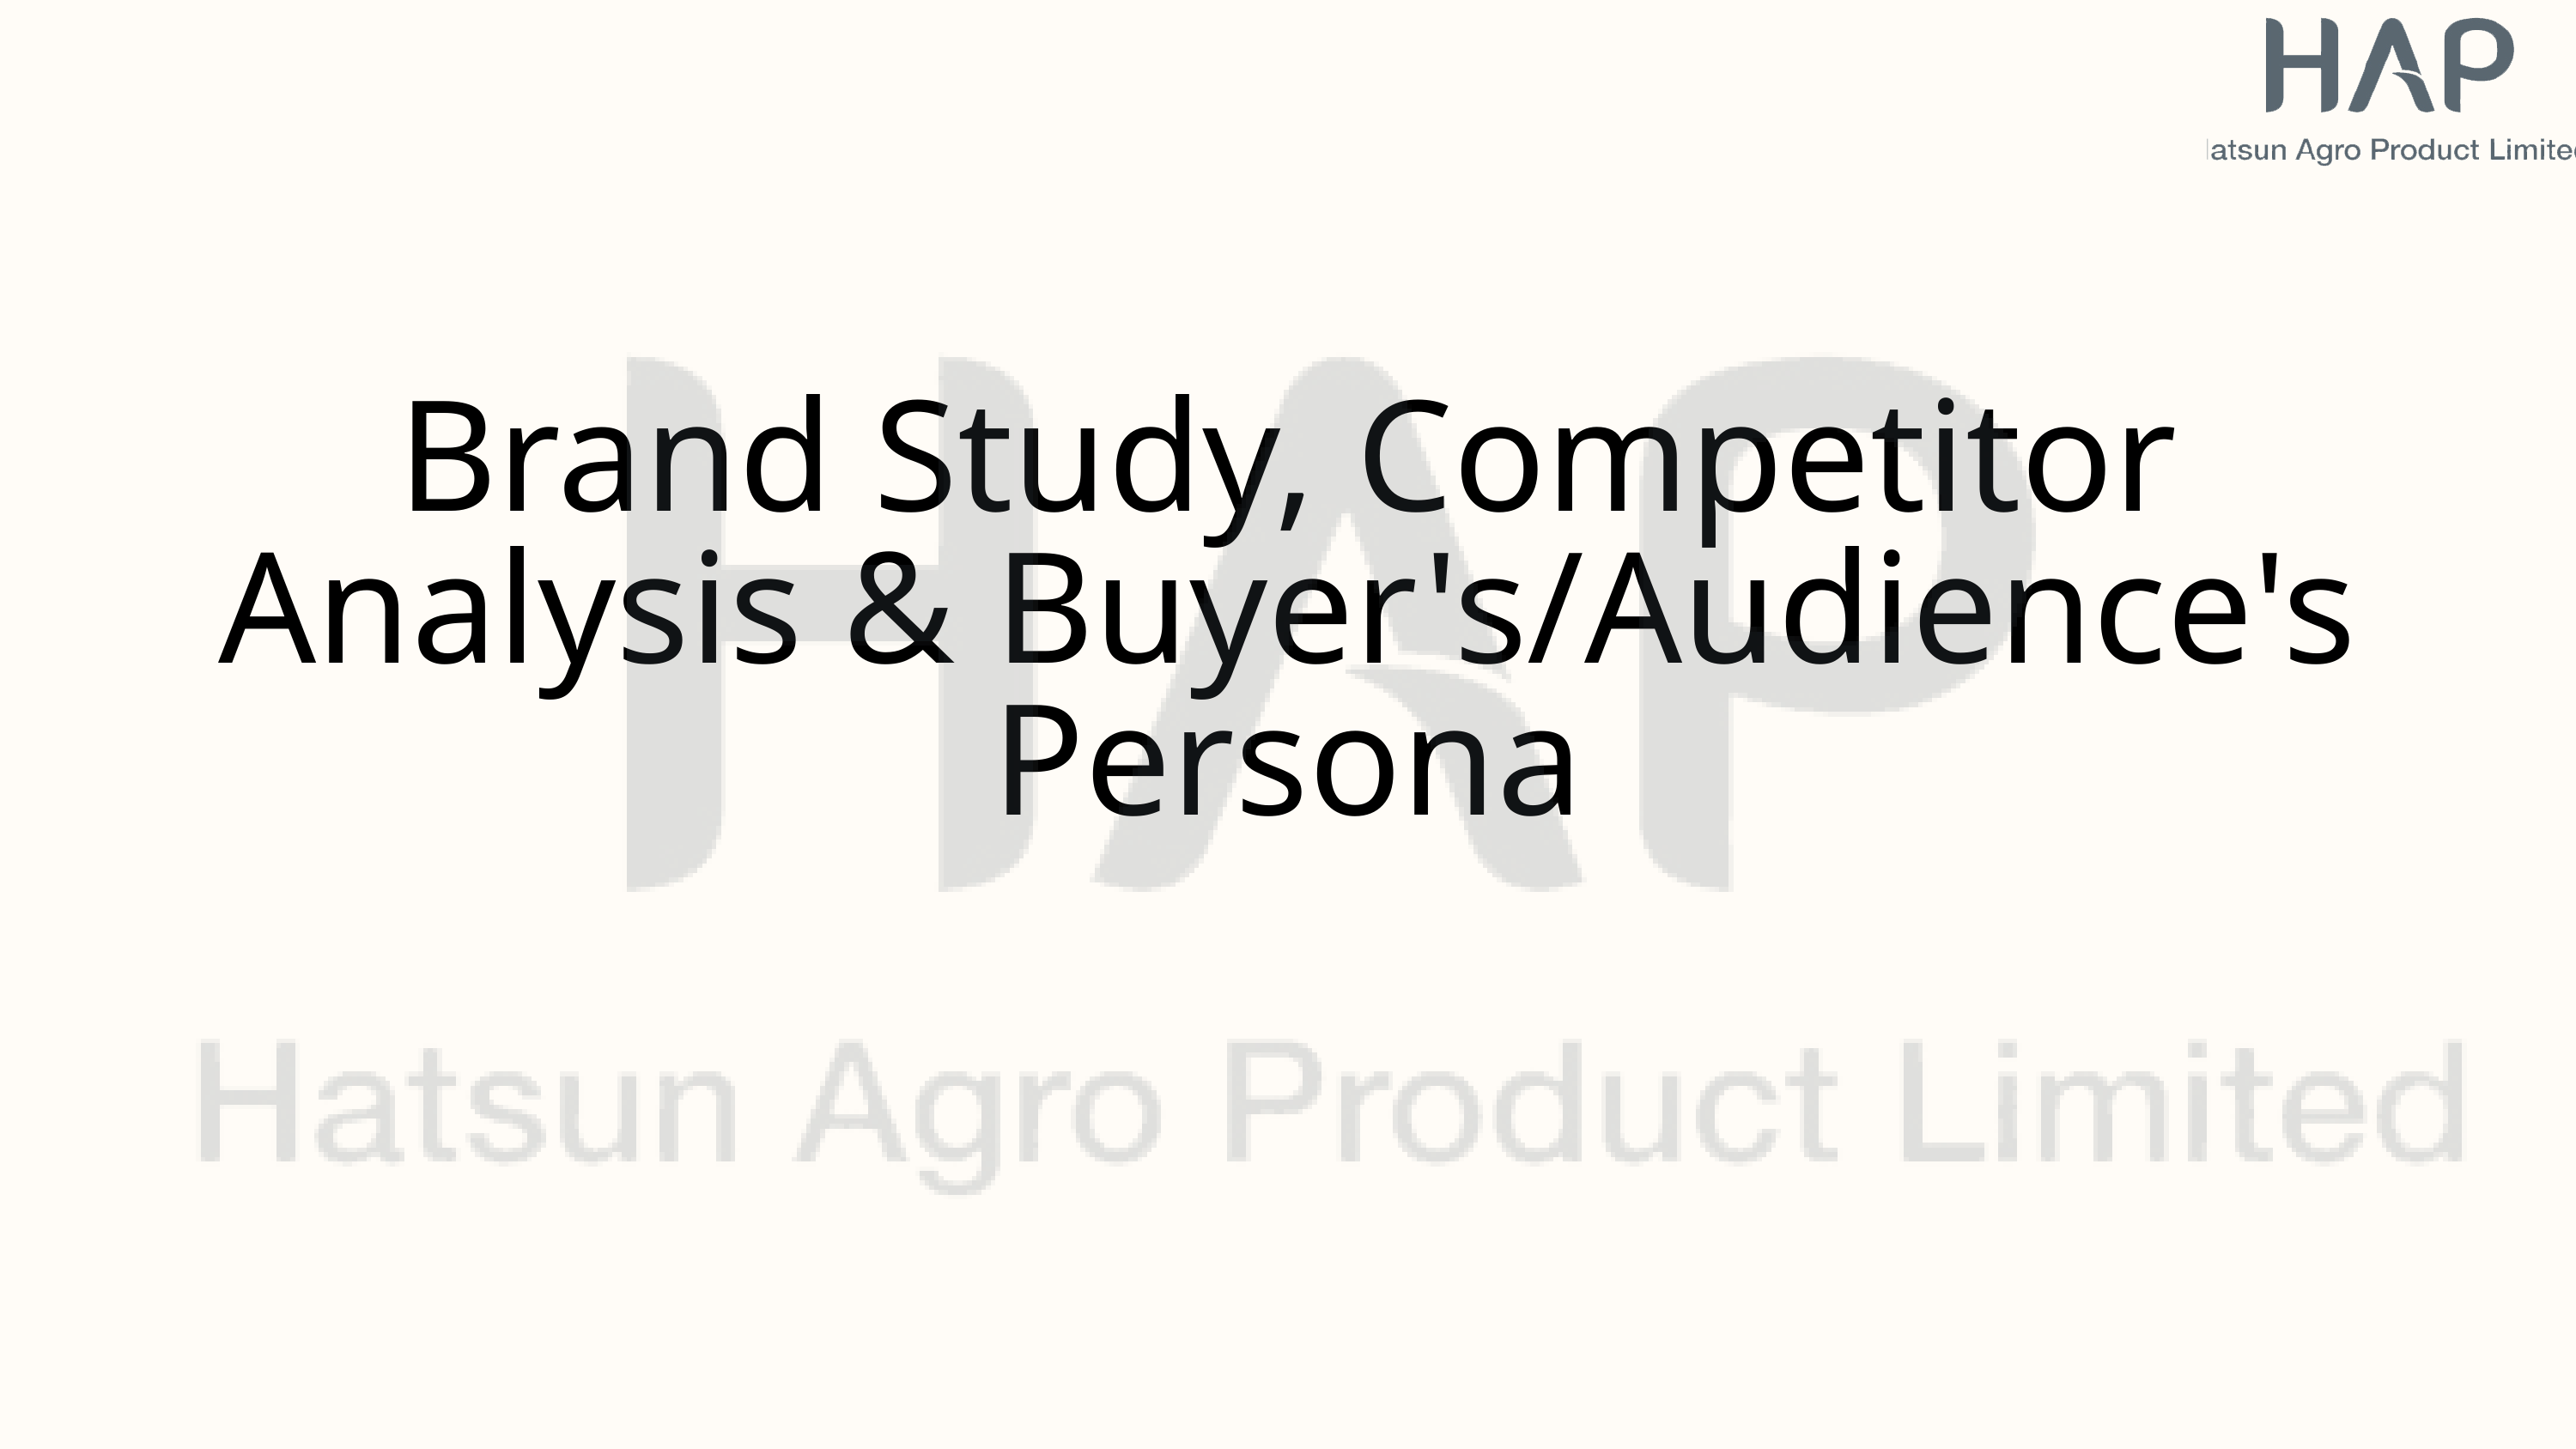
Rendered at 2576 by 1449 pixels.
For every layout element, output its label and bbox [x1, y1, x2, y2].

text_box [106, 253, 2576, 1304]
text_box [2207, 0, 2576, 185]
